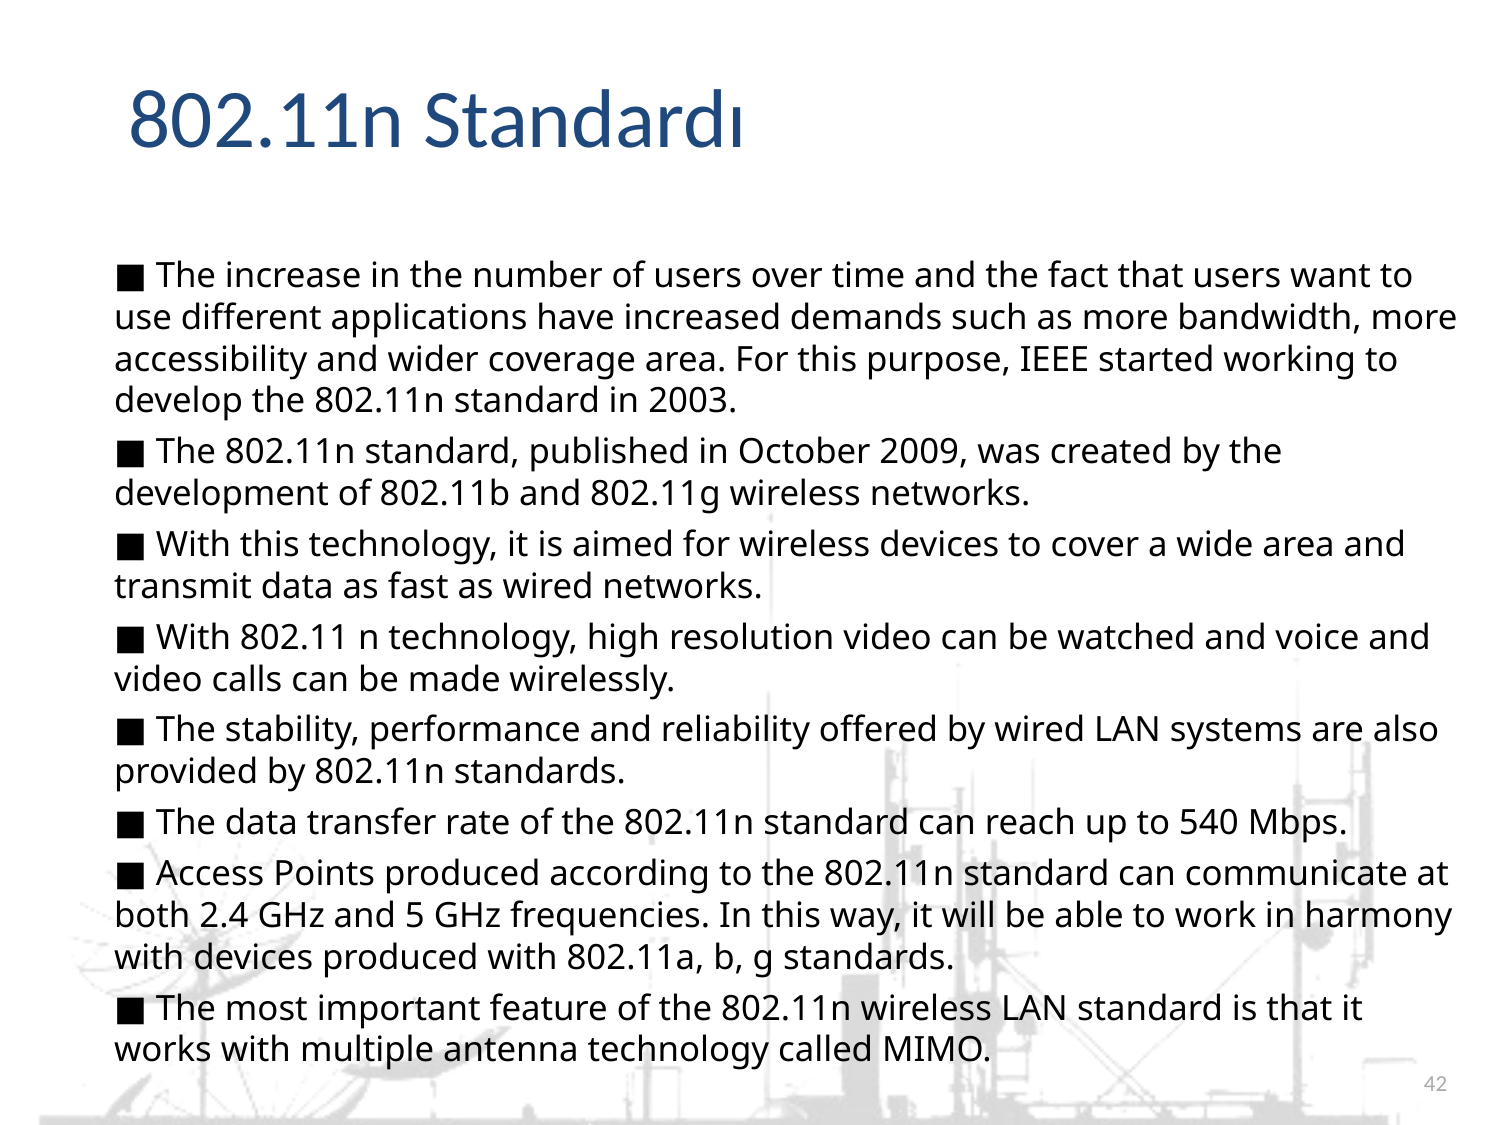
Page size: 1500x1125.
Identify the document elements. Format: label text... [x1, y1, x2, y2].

text_box 802.11n Standardı [113, 57, 1247, 172]
list ■ The increase in the number of users over time and the fact that users want to use different applications have increased demands such as more bandwidth, more accessibility and wider coverage area. For this purpose, IEEE started working to develop the 802.11n standard in 2003. ■ The 802.11n standard, published in October 2009, was created by the development of 802.11b and 802.11g wireless networks. ■ With this technology, it is aimed for wireless devices to cover a wide area and transmit data as fast as wired networks. ■ With 802.11 n technology, high resolution video can be watched and voice and video calls can be made wirelessly. ■ The stability, performance and reliability offered by wired LAN systems are also provided by 802.11n standards. ■ The data transfer rate of the 802.11n standard can reach up to 540 Mbps. ■ Access Points produced according to the 802.11n standard can communicate at both 2.4 GHz and 5 GHz frequencies. In this way, it will be able to work in harmony with devices produced with 802.11a, b, g standards. ■ The most important feature of the 802.11n wireless LAN standard is that it works with multiple antenna technology called MIMO. [75, 245, 1475, 1080]
slide_number 42 [1112, 1052, 1463, 1113]
